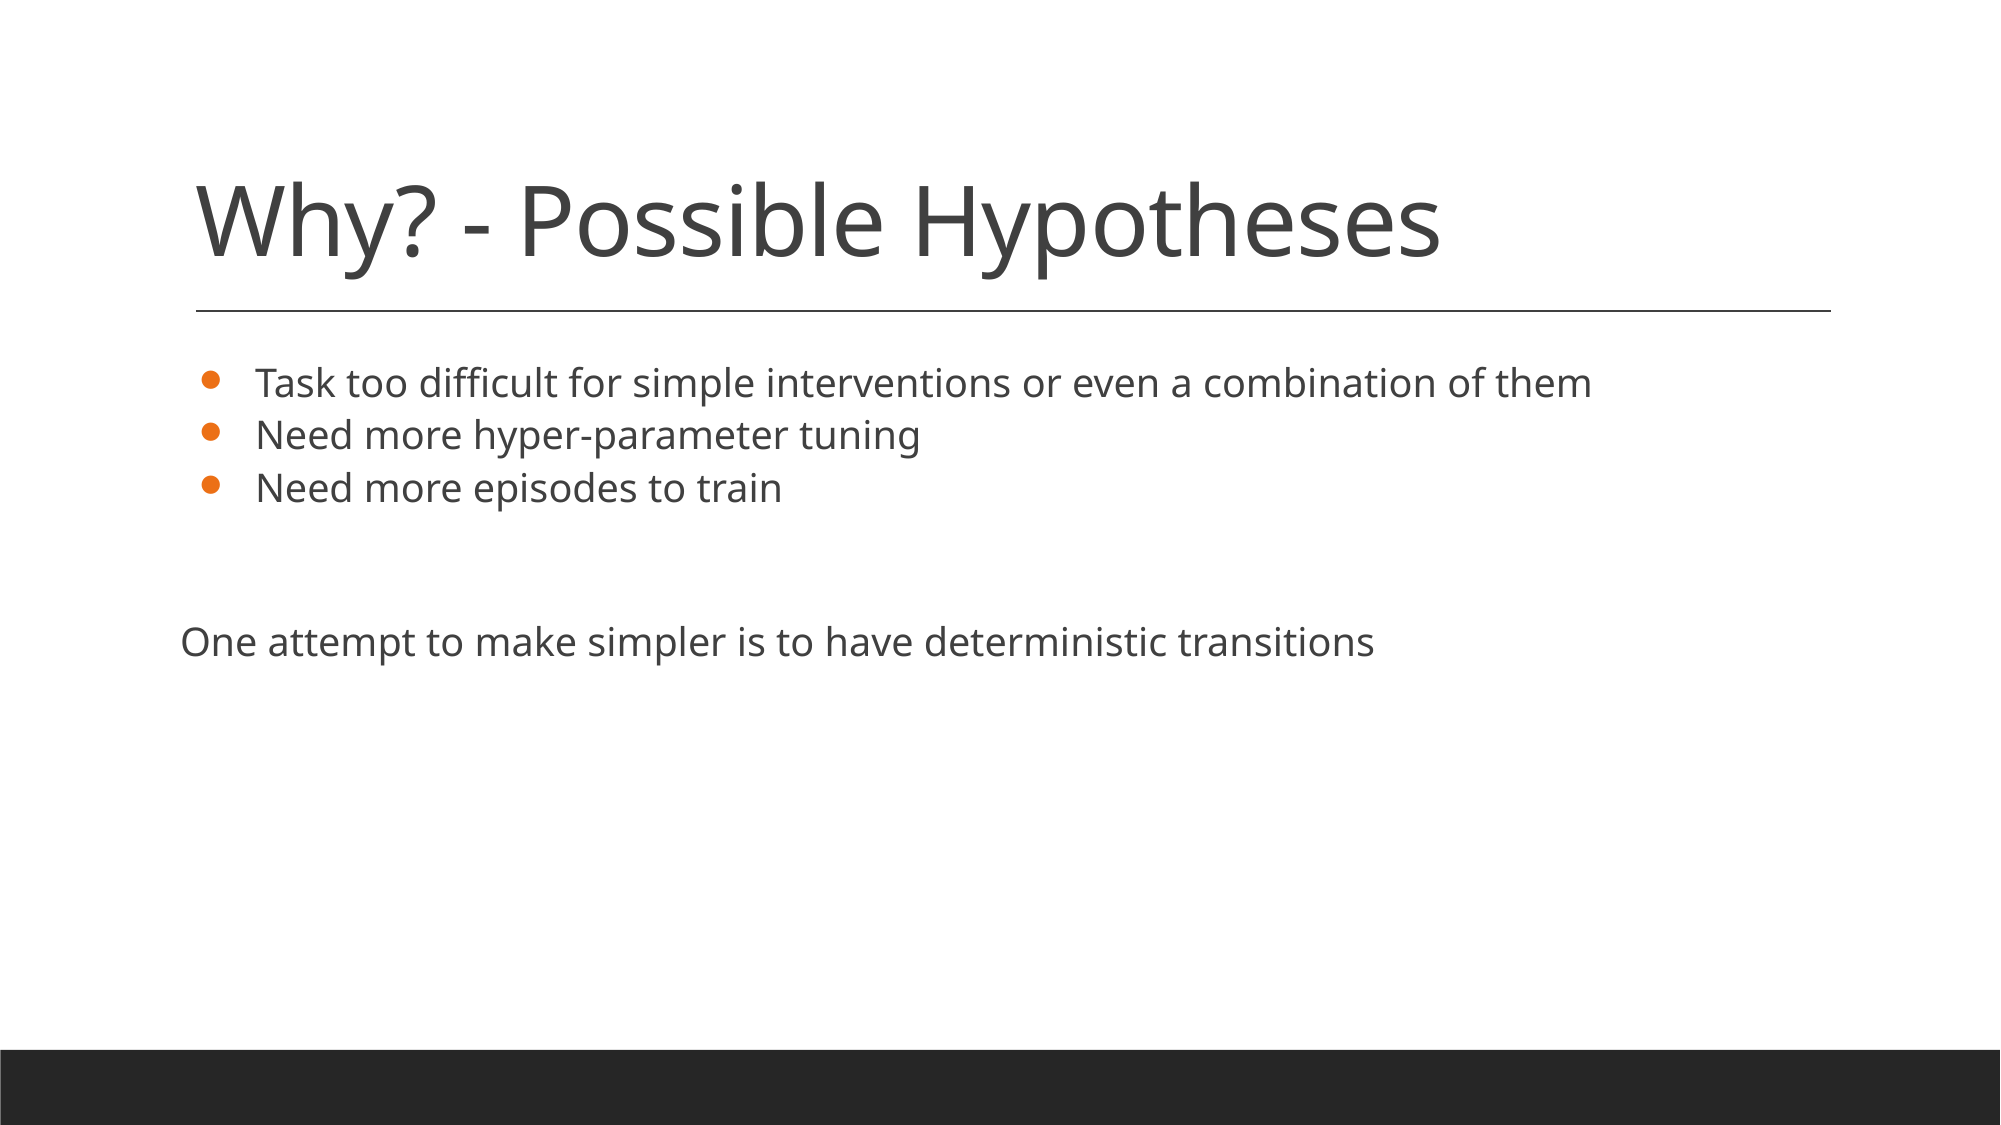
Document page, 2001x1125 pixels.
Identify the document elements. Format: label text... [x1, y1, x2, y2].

list Task too difficult for simple interventions or even a combination of them Need more hyper-parameter tuning Need more episodes to train One attempt to make simpler is to have deterministic transitions [180, 345, 1830, 963]
title Why? - Possible Hypotheses [180, 47, 1830, 285]
